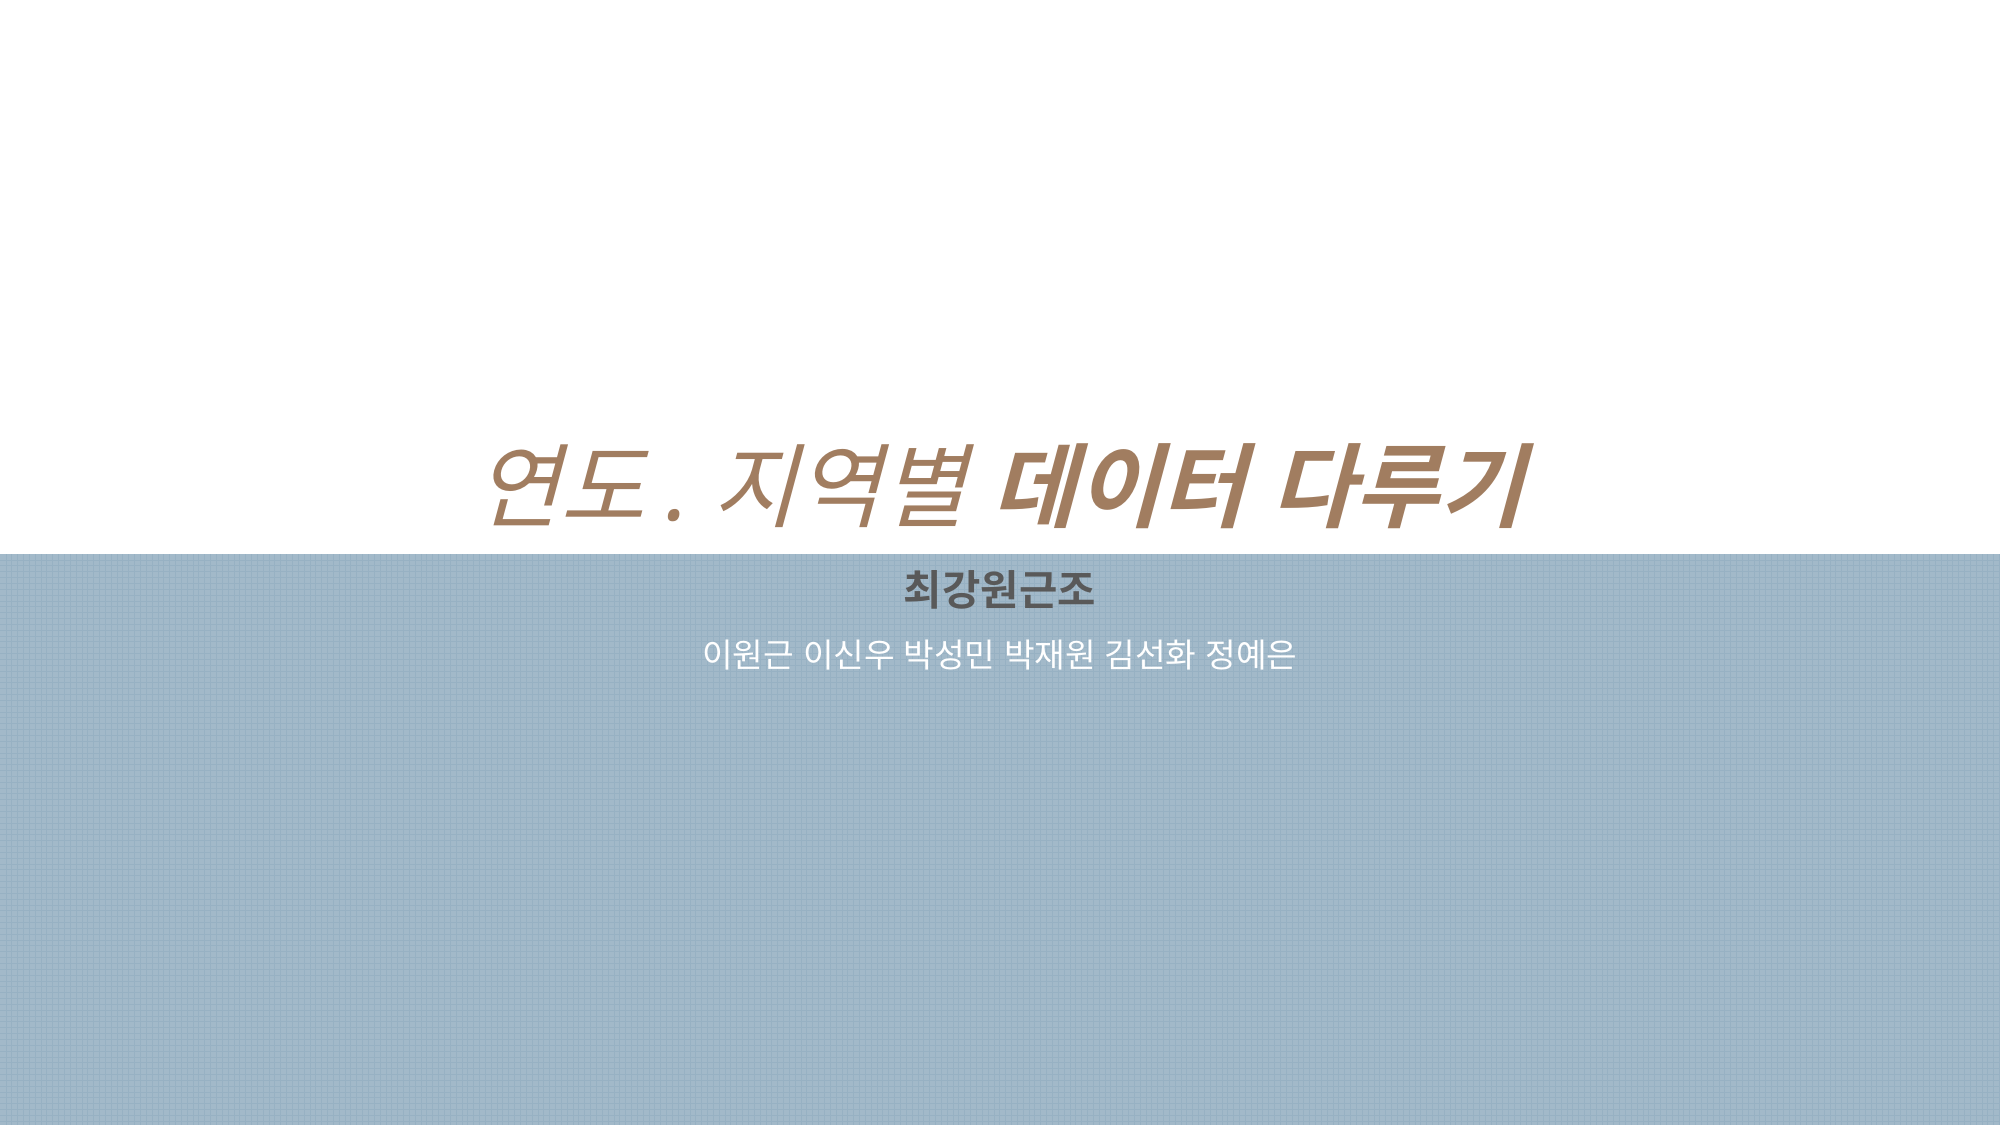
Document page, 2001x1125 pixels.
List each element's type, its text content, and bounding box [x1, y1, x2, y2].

text_box 연도.지역별 데이터 다루기 최강원근조 이원근 이신우 박성민 박재원 김선화 정예은 [32, 366, 1968, 682]
text_box [0, 553, 2000, 1125]
